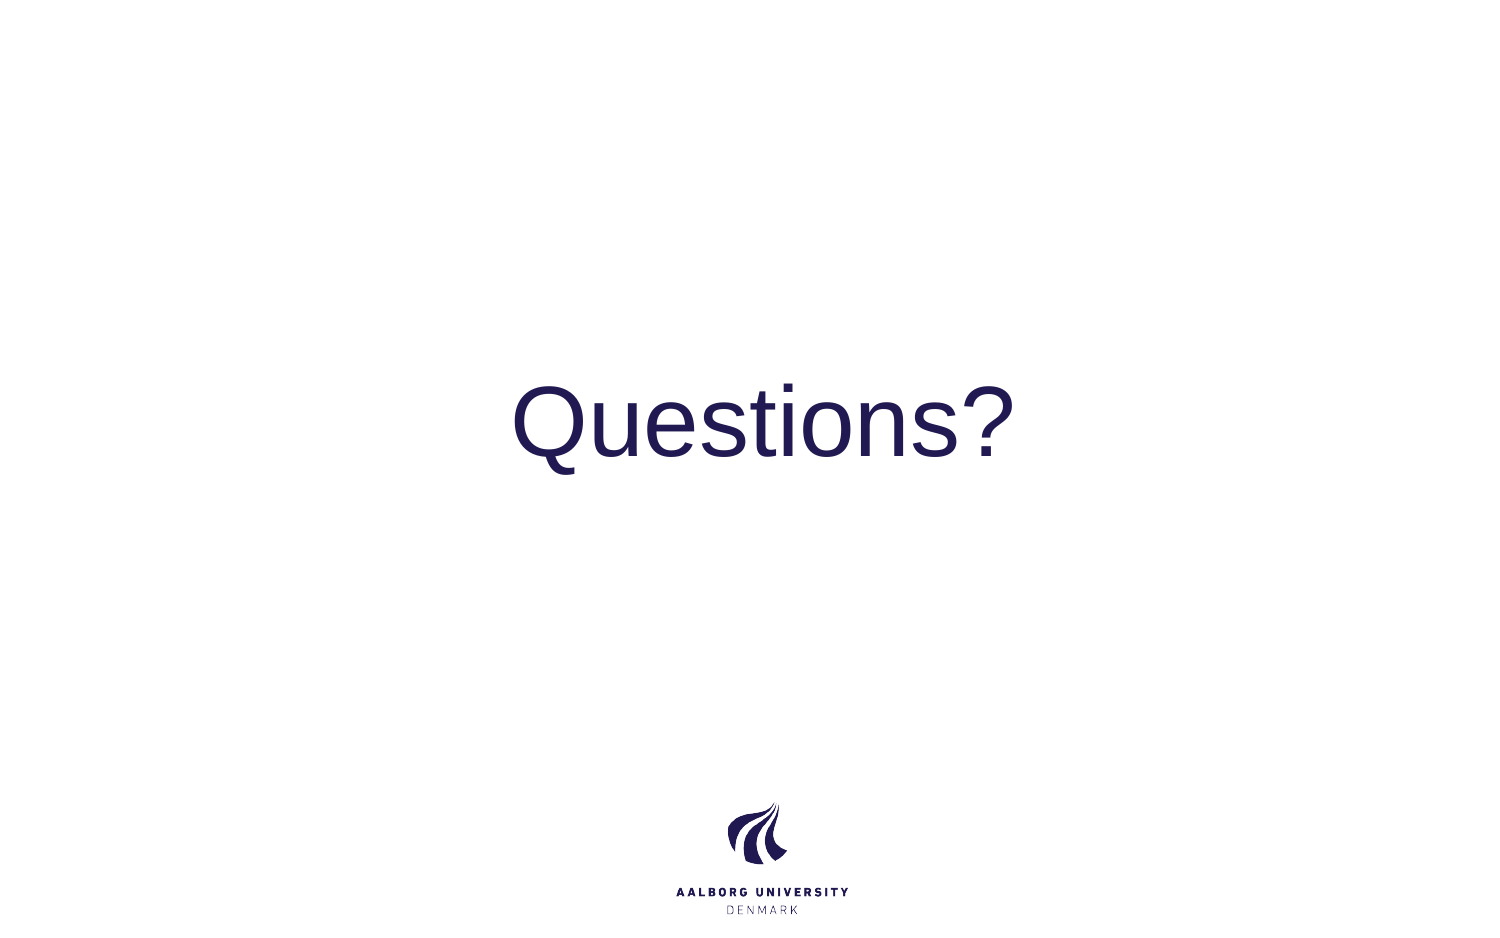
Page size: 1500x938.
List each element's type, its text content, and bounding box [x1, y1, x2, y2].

title Questions? [88, 338, 1439, 496]
picture [661, 787, 863, 929]
